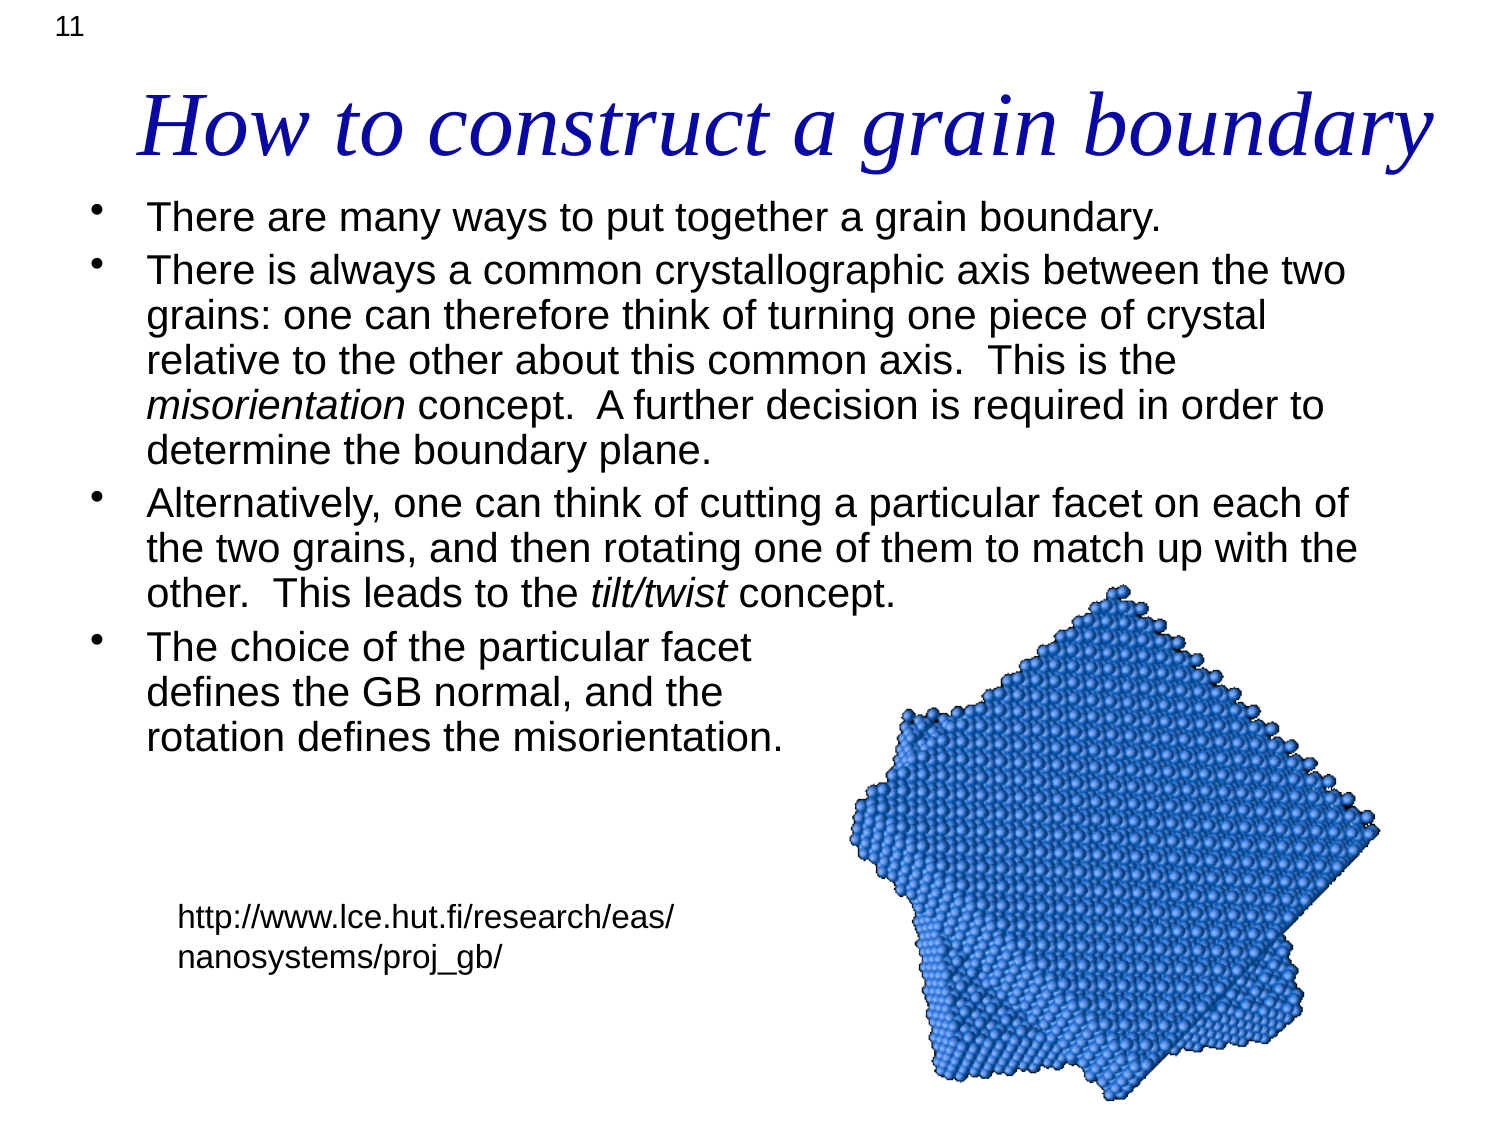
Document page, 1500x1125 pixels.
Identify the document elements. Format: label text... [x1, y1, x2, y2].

slide_number 11 [0, 0, 101, 51]
list There are many ways to put together a grain boundary. There is always a common crystallographic axis between the two grains: one can therefore think of turning one piece of crystal relative to the other about this common axis. This is the misorientation concept. A further decision is required in order to determine the boundary plane. Alternatively, one can think of cutting a particular facet on each of the two grains, and then rotating one of them to match up with the other. This leads to the tilt/twist concept. The choice of the particular facet defines the GB normal, and the rotation defines the misorientation. [74, 187, 1401, 863]
picture [837, 570, 1392, 1125]
title How to construct a grain boundary [112, 24, 1463, 213]
text_box http://www.lce.hut.fi/research/eas/nanosystems/proj_gb/ [162, 887, 788, 982]
